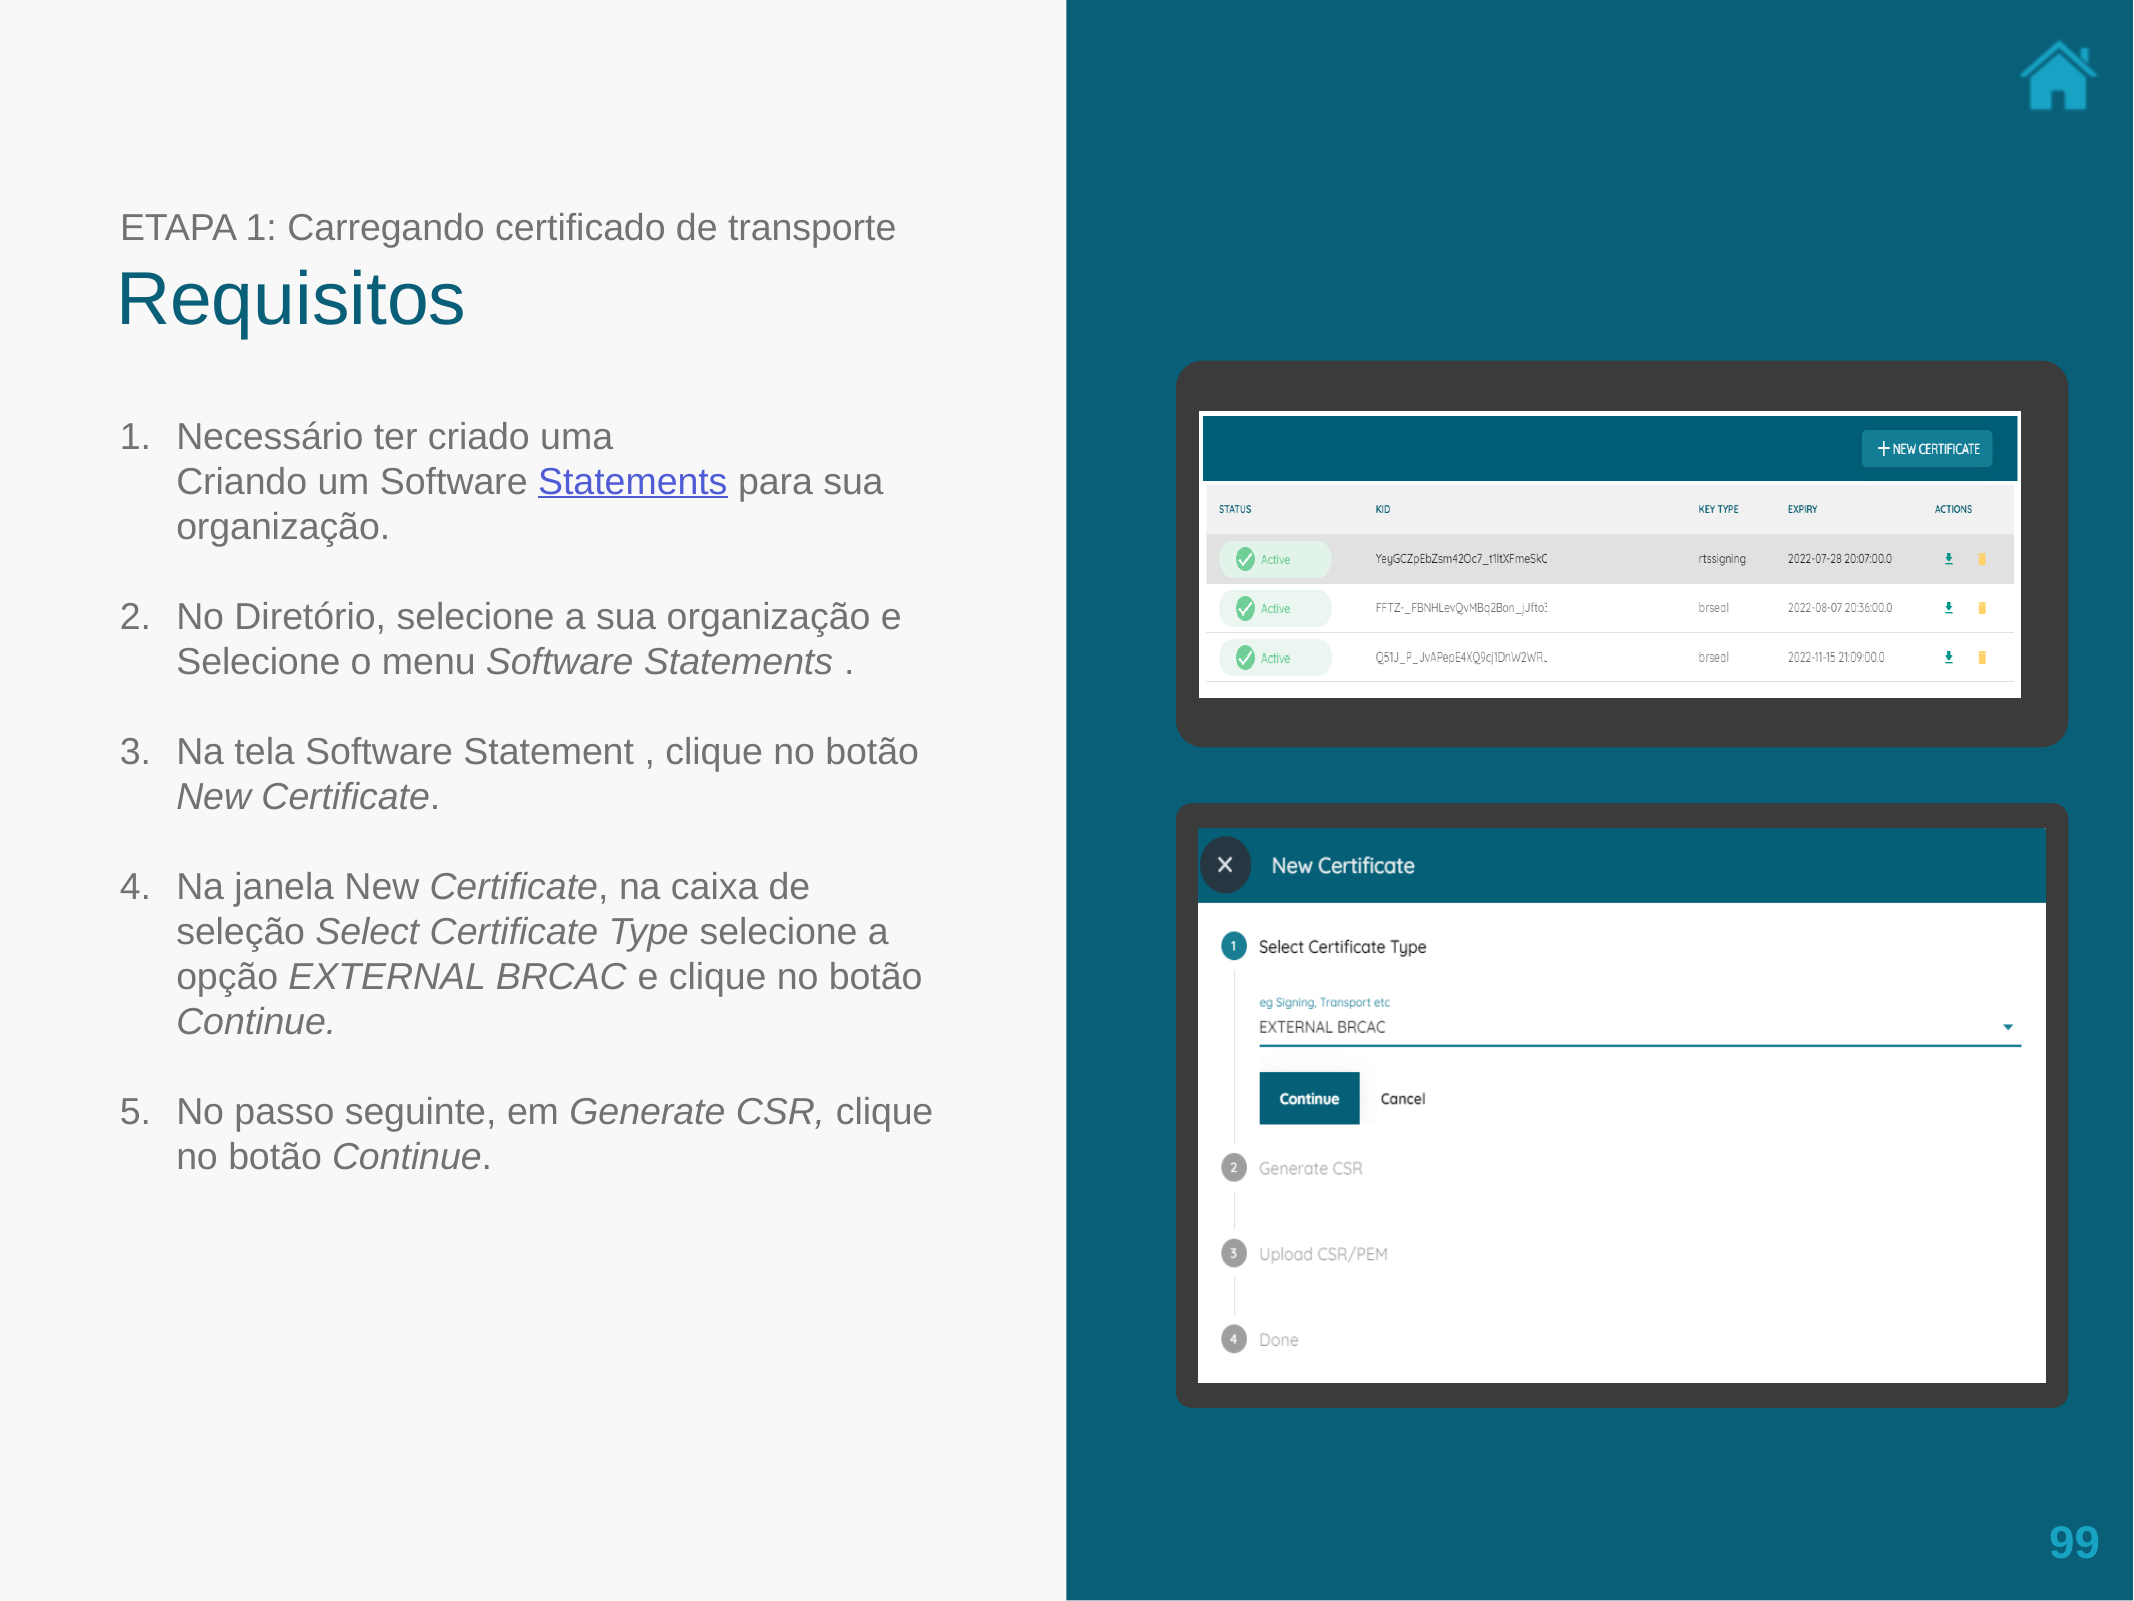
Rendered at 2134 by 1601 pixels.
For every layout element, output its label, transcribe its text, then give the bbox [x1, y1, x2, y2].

text_box Necessário ter criado uma Criando um Software Statements para sua organização. No Diretório, selecione a sua organização e Selecione o menu Software Statements . Na tela Software Statement , clique no botão New Certificate. Na janela New Certificate, na caixa de seleção Select Certificate Type selecione a opção EXTERNAL BRCAC e clique no botão Continue. No passo seguinte, em Generate CSR, clique no botão Continue. [119, 411, 947, 1177]
text_box ETAPA 1: Carregando certificado de transporte [119, 202, 929, 248]
text_box Requisitos [116, 249, 479, 341]
picture [1199, 411, 2022, 698]
text_box [1977, 0, 2134, 145]
slide_number 99 [1979, 1504, 2101, 1576]
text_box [1175, 360, 2069, 1409]
